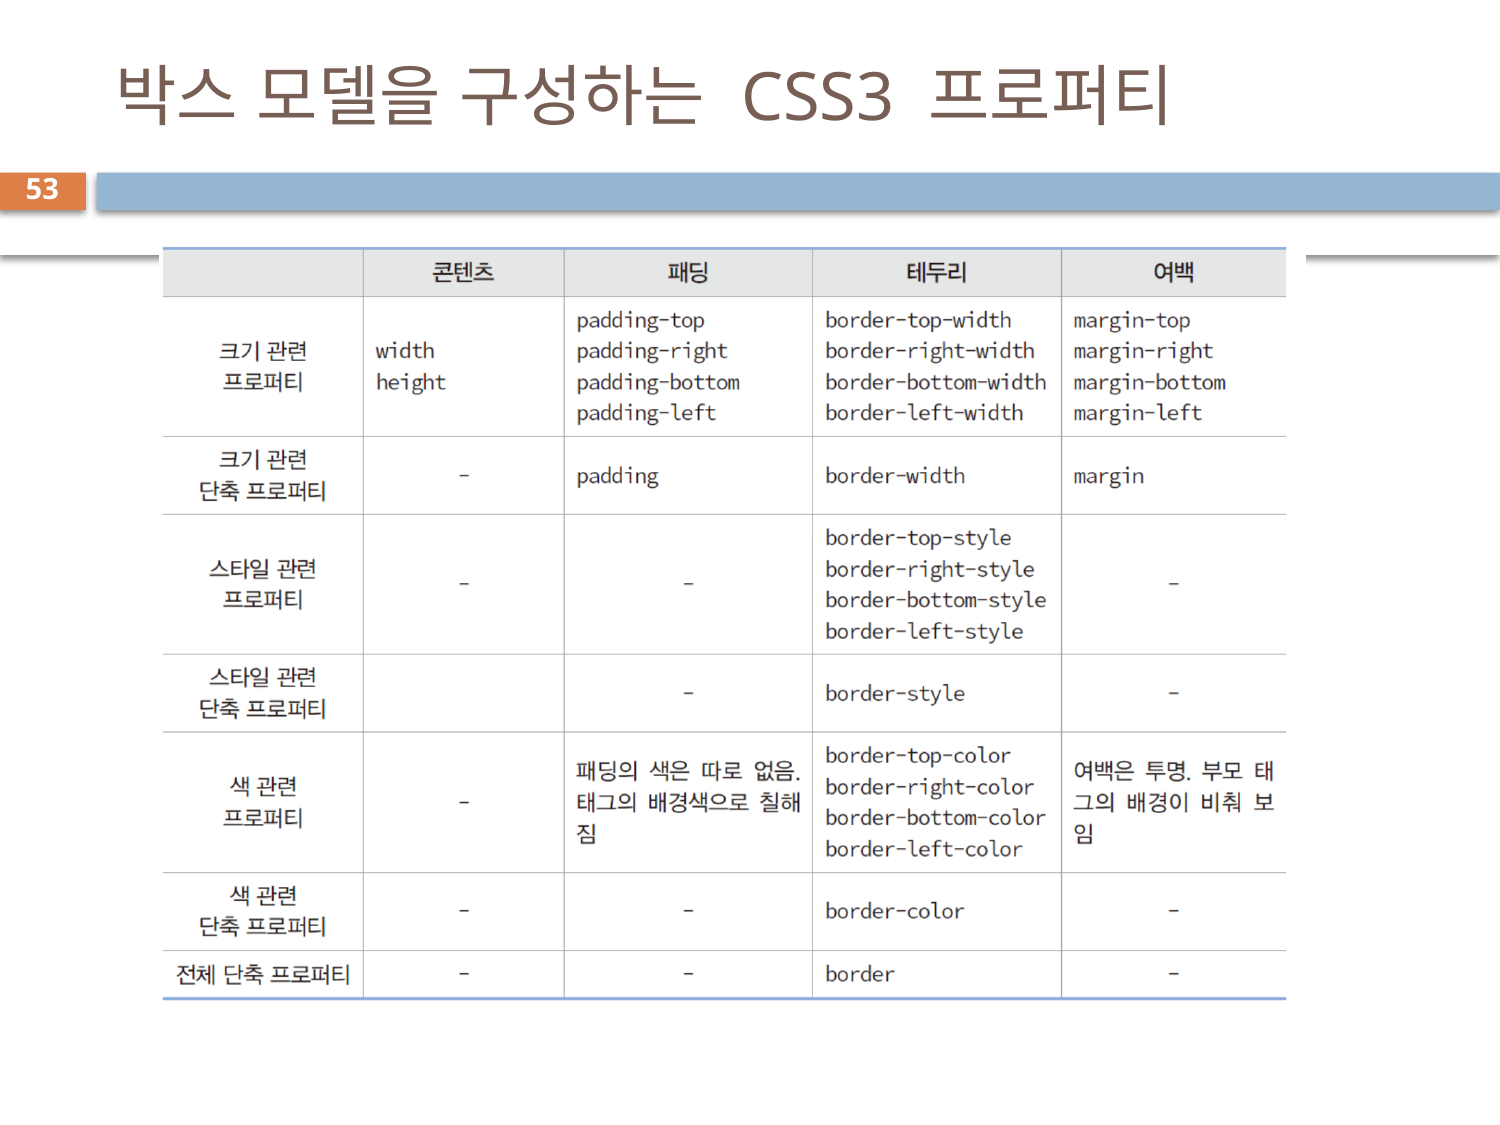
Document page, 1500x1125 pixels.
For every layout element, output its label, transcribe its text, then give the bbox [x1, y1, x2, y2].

picture [159, 243, 1306, 1005]
slide_number 53 [0, 170, 87, 211]
title 박스 모델을 구성하는 CSS3 프로퍼티 [100, 37, 1438, 149]
